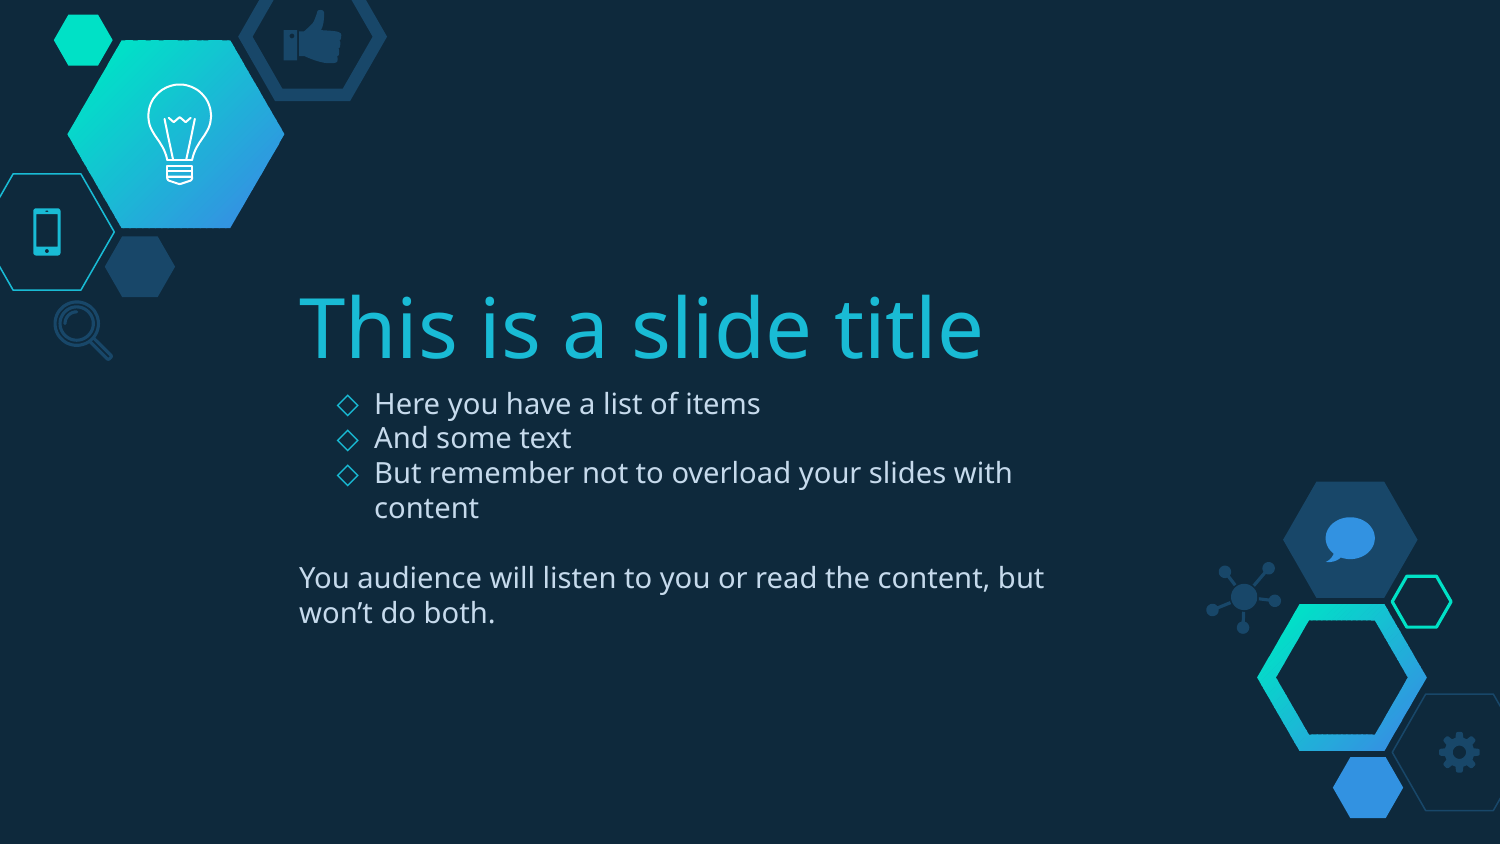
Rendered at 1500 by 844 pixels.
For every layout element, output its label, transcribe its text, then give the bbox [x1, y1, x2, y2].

title This is a slide title [284, 284, 1096, 369]
list Here you have a list of items And some text But remember not to overload your slides with content You audience will listen to you or read the content, but won’t do both. [284, 369, 1096, 643]
